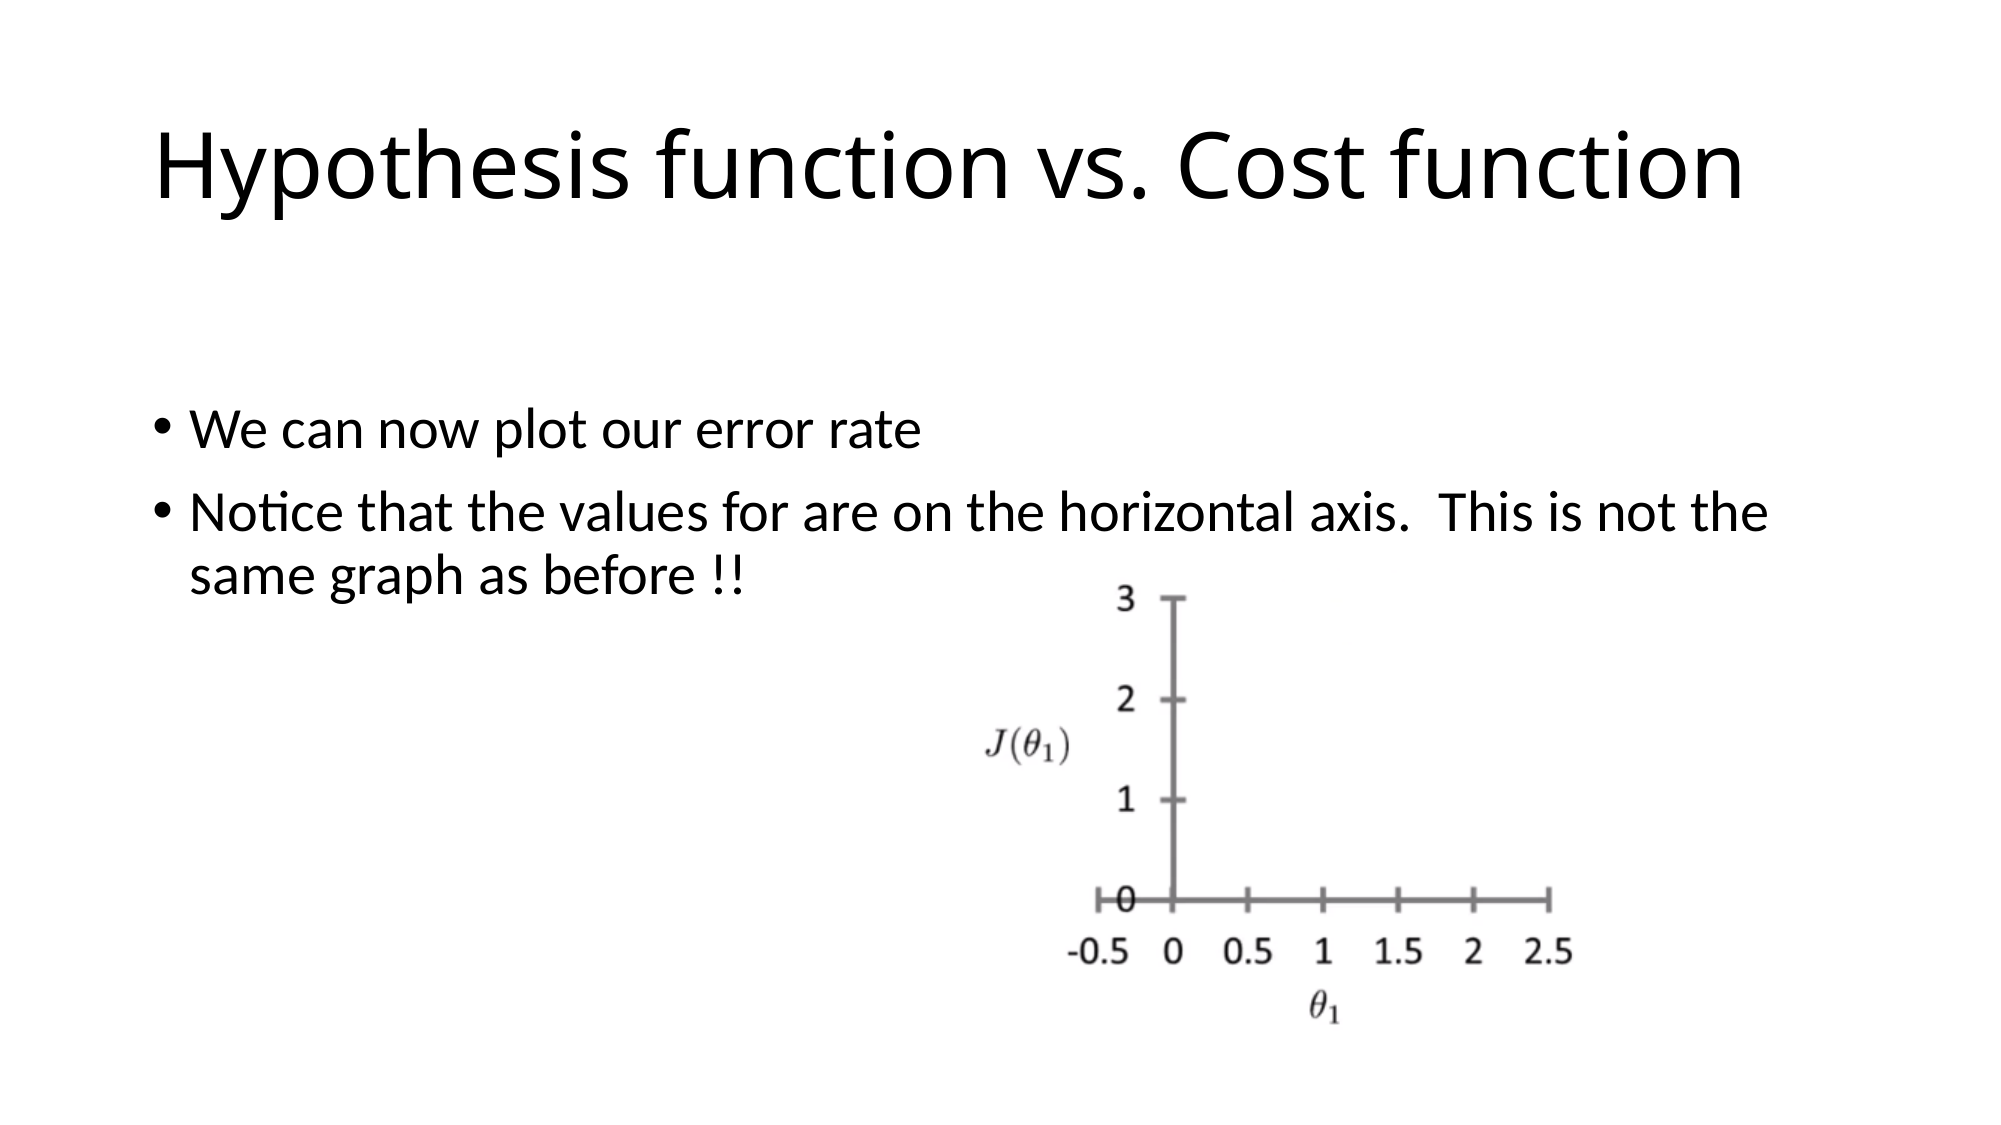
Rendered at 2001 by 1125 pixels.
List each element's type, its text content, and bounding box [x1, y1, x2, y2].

picture [967, 562, 1602, 1053]
title Hypothesis function vs. Cost function [137, 59, 1863, 278]
